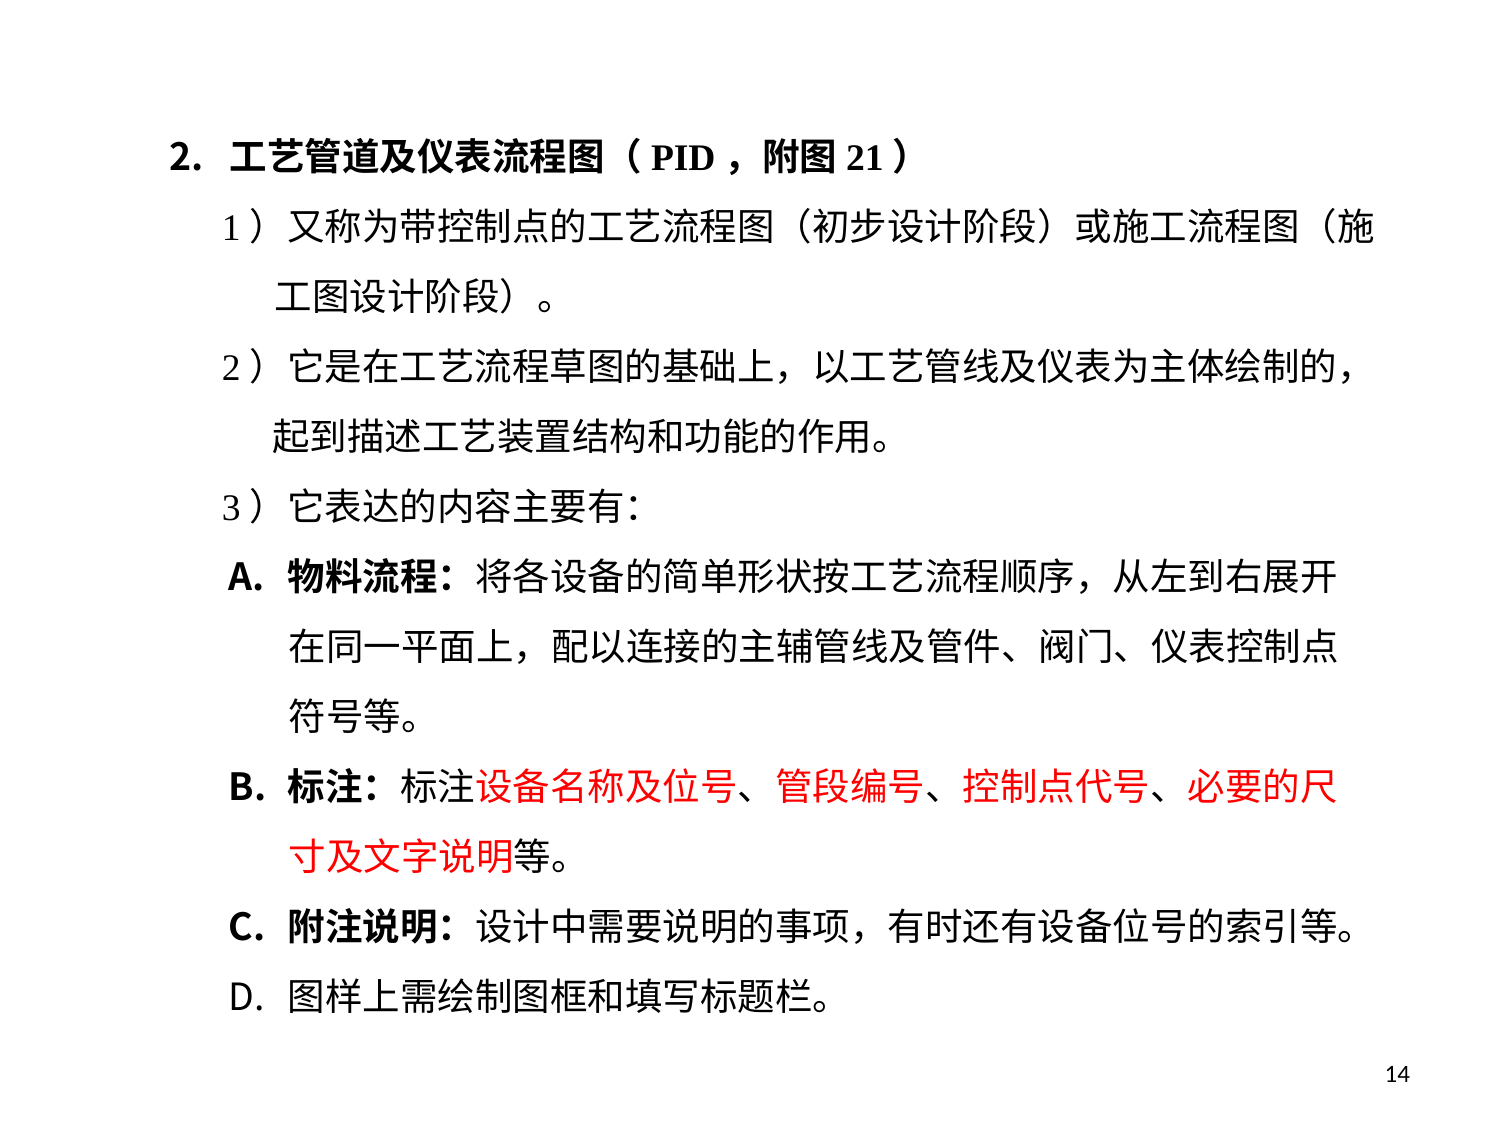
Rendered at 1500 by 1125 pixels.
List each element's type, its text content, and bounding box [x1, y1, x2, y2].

text_box 工艺管道及仪表流程图（PID，附图21） 1）又称为带控制点的工艺流程图（初步设计阶段）或施工流程图（施 工图设计阶段）。 2）它是在工艺流程草图的基础上，以工艺管线及仪表为主体绘制的， 起到描述工艺装置结构和功能的作用。 3）它表达的内容主要有： 物料流程：将各设备的简单形状按工艺流程顺序，从左到右展开 在同一平面上，配以连接的主辅管线及管件、阀门、仪表控制点 符号等。 标注：标注设备名称及位号、管段编号、控制点代号、必要的尺 寸及文字说明等。 附注说明：设计中需要说明的事项，有时还有设备位号的索引等。 图样上需绘制图框和填写标题栏。 [140, 125, 1400, 1059]
slide_number 24 [1074, 1042, 1425, 1103]
